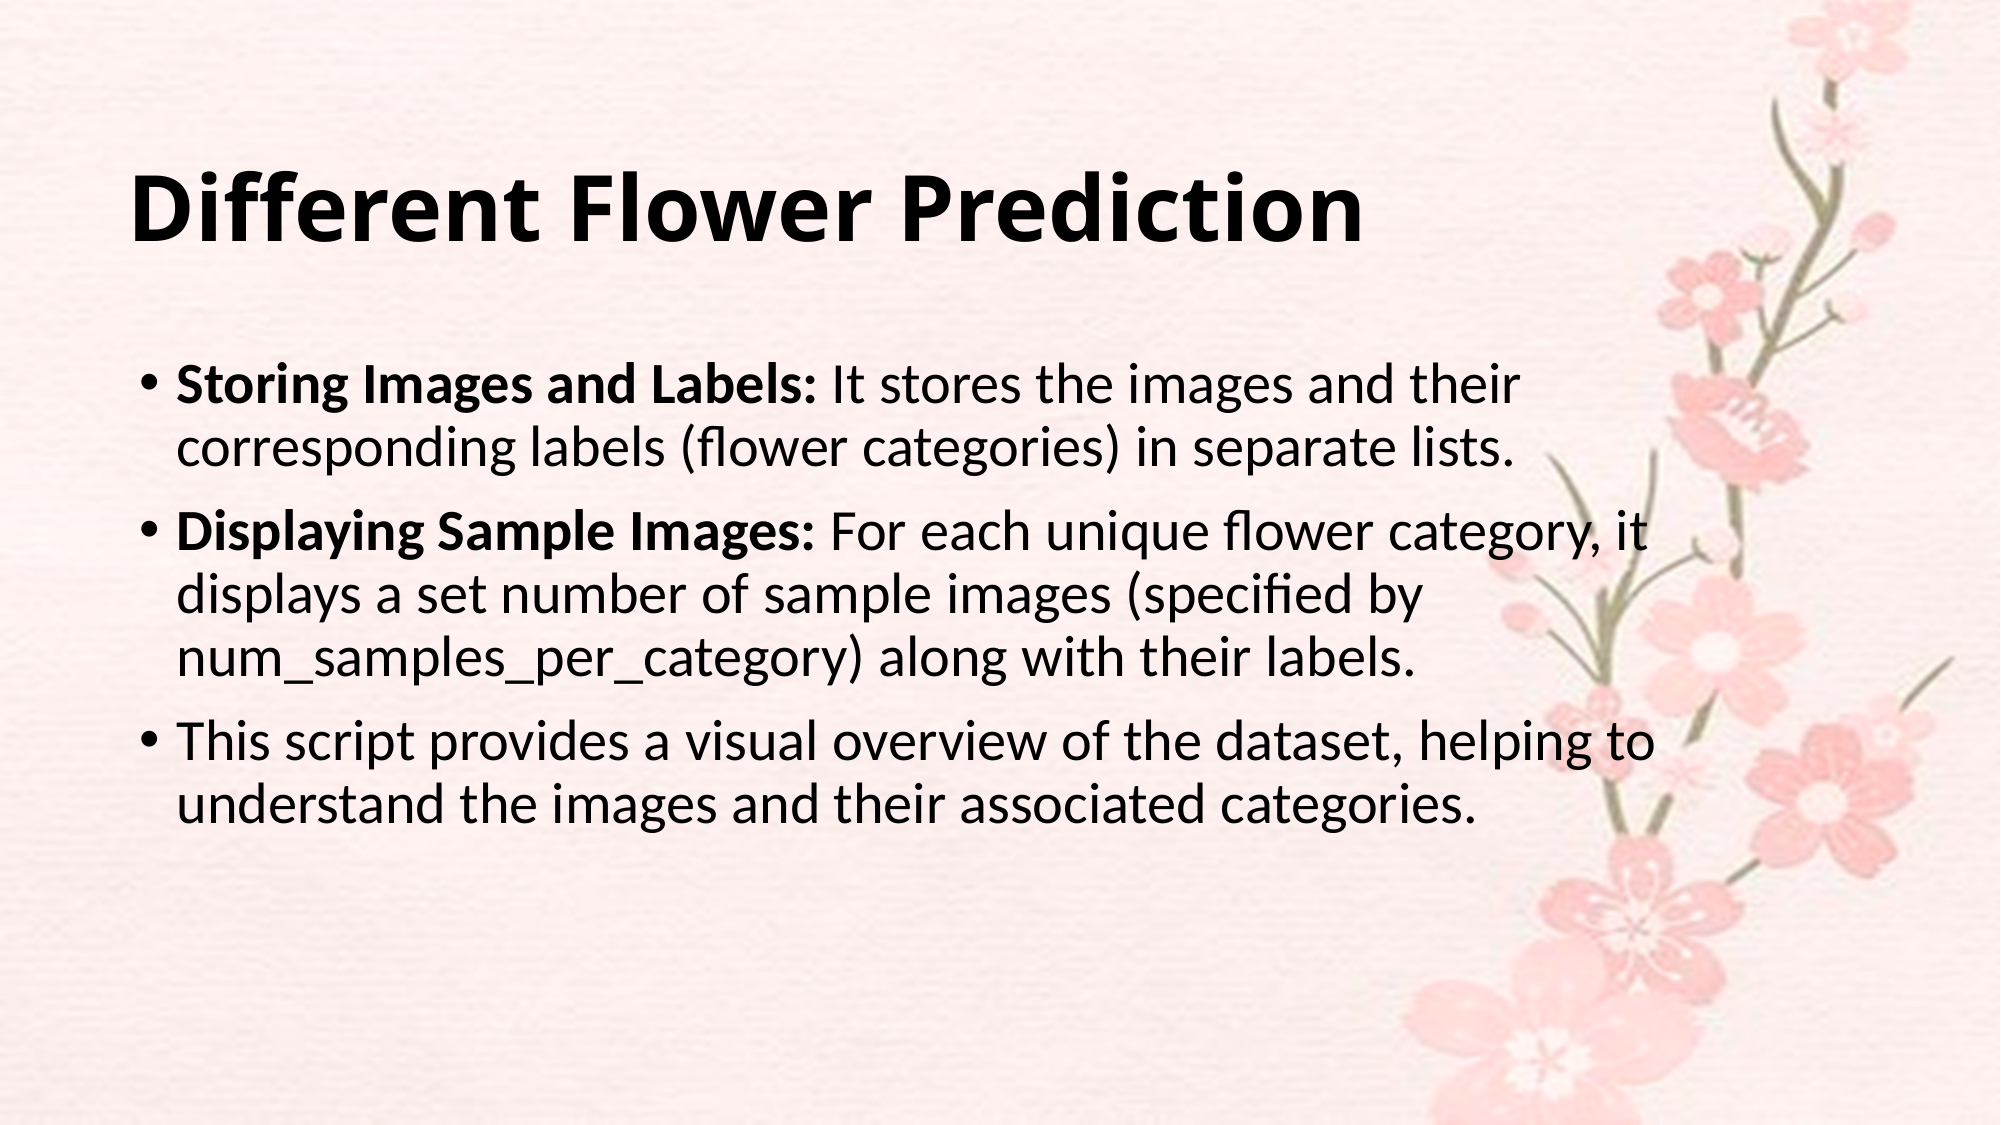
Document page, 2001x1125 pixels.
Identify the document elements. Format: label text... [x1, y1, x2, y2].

title Different Flower Prediction [112, 103, 1838, 321]
list Storing Images and Labels: It stores the images and their corresponding labels (flower categories) in separate lists. Displaying Sample Images: For each unique flower category, it displays a set number of sample images (specified by num_samples_per_category) along with their labels. This script provides a visual overview of the dataset, helping to understand the images and their associated categories. [124, 346, 1850, 1060]
